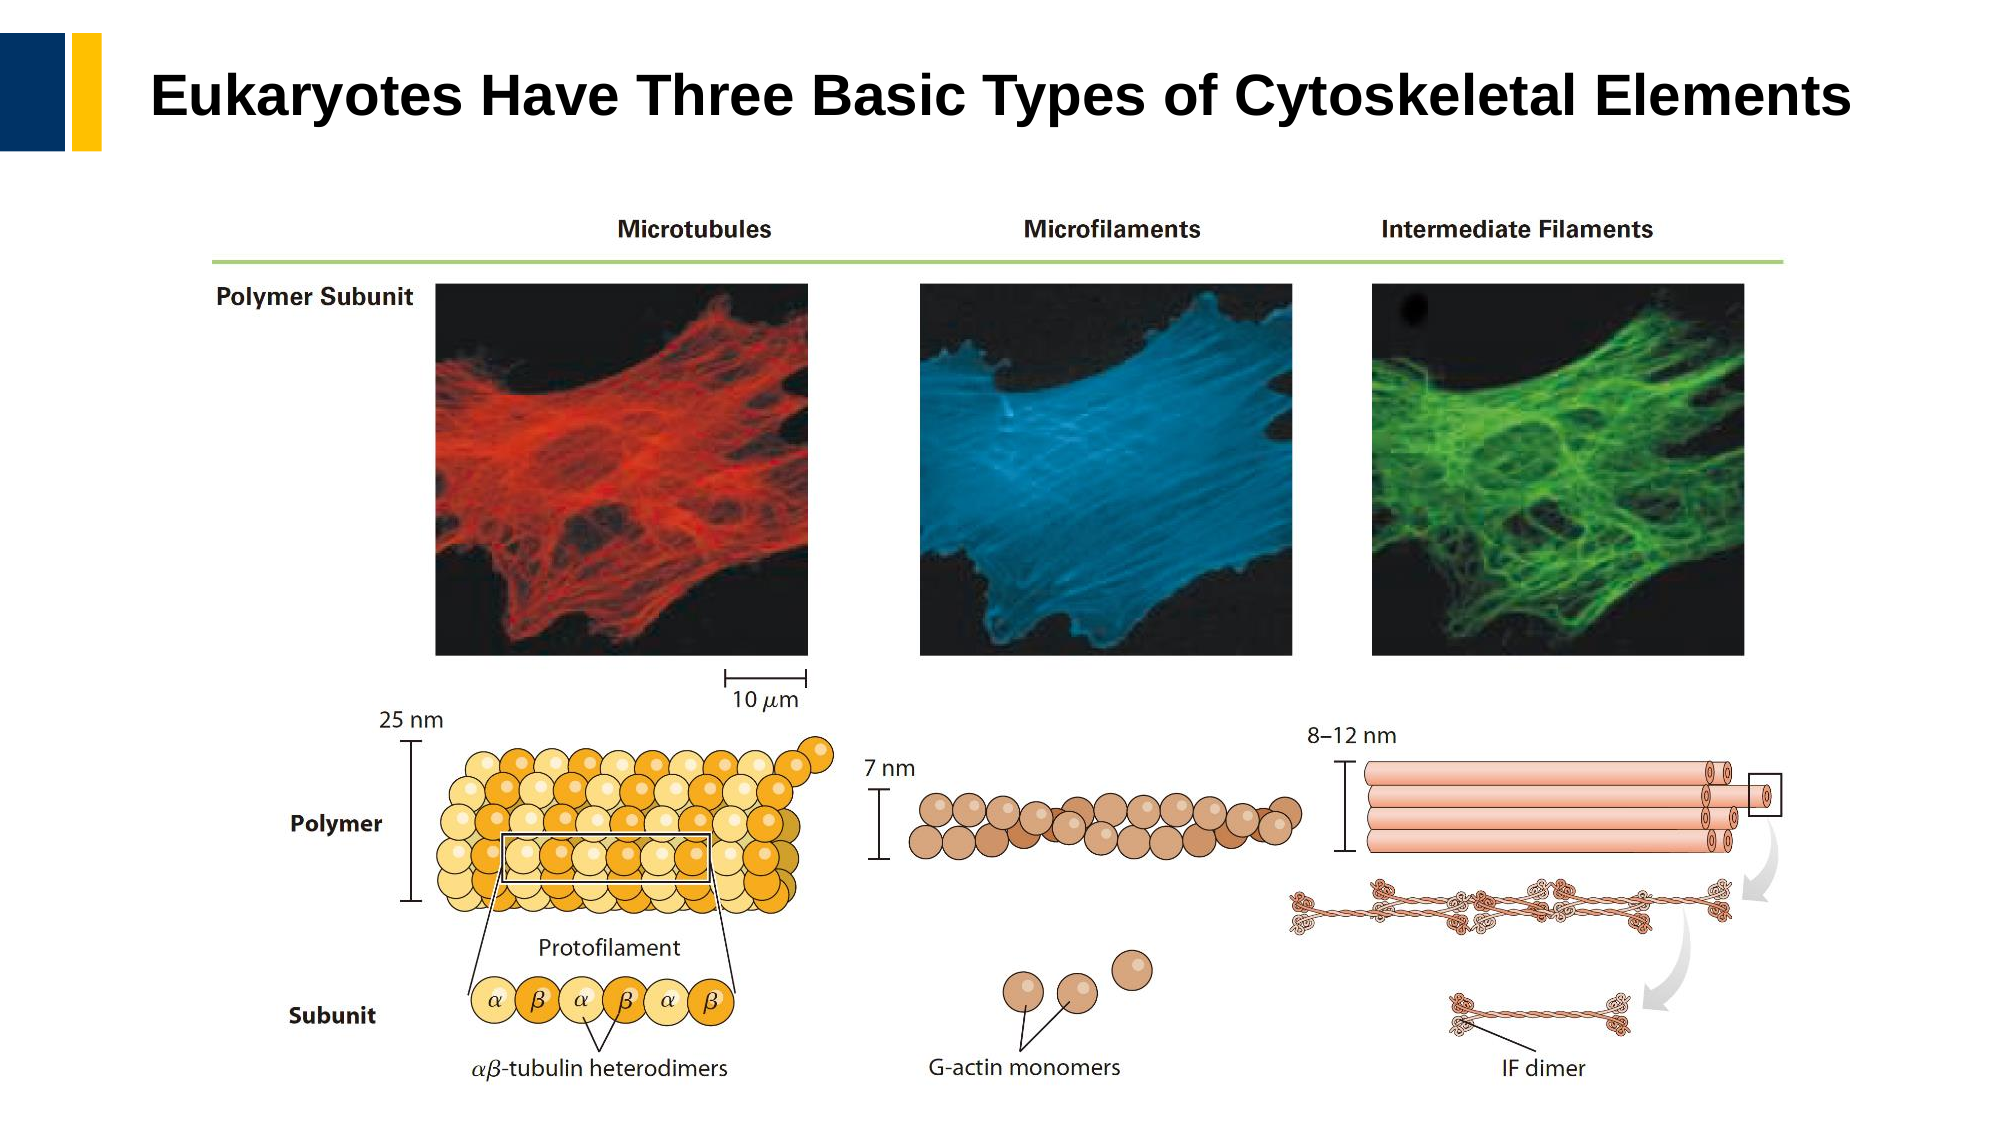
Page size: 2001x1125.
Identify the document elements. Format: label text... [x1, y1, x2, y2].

picture [212, 205, 1788, 1092]
title Eukaryotes Have Three Basic Types of Cytoskeletal Elements [135, 33, 1950, 152]
